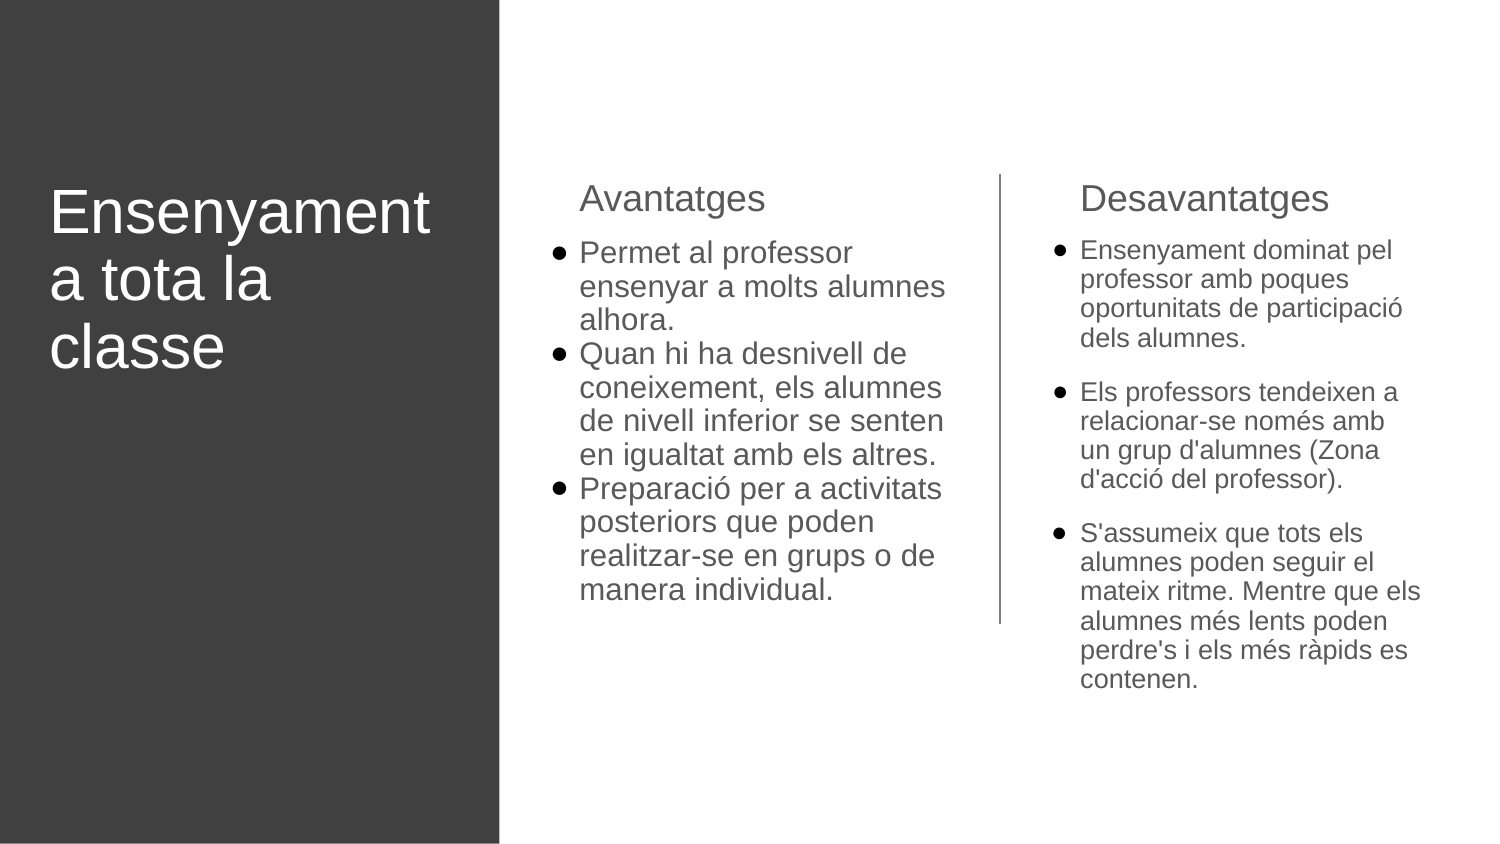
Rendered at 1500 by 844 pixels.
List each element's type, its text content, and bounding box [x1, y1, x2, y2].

title Ensenyament a tota la classe [38, 173, 460, 438]
list Avantatges Permet al professor ensenyar a molts alumnes alhora. Quan hi ha desnivell de coneixement, els alumnes de nivell inferior se senten en igualtat amb els altres. Preparació per a activitats posteriors que poden realitzar-se en grups o de manera individual. [538, 173, 961, 711]
list Desavantatges Ensenyament dominat pel professor amb poques oportunitats de participació dels alumnes. Els professors tendeixen a relacionar-se només amb un grup d'alumnes (Zona d'acció del professor). S'assumeix que tots els alumnes poden seguir el mateix ritme. Mentre que els alumnes més lents poden perdre's i els més ràpids es contenen. [1039, 173, 1434, 711]
text_box [0, 0, 500, 844]
